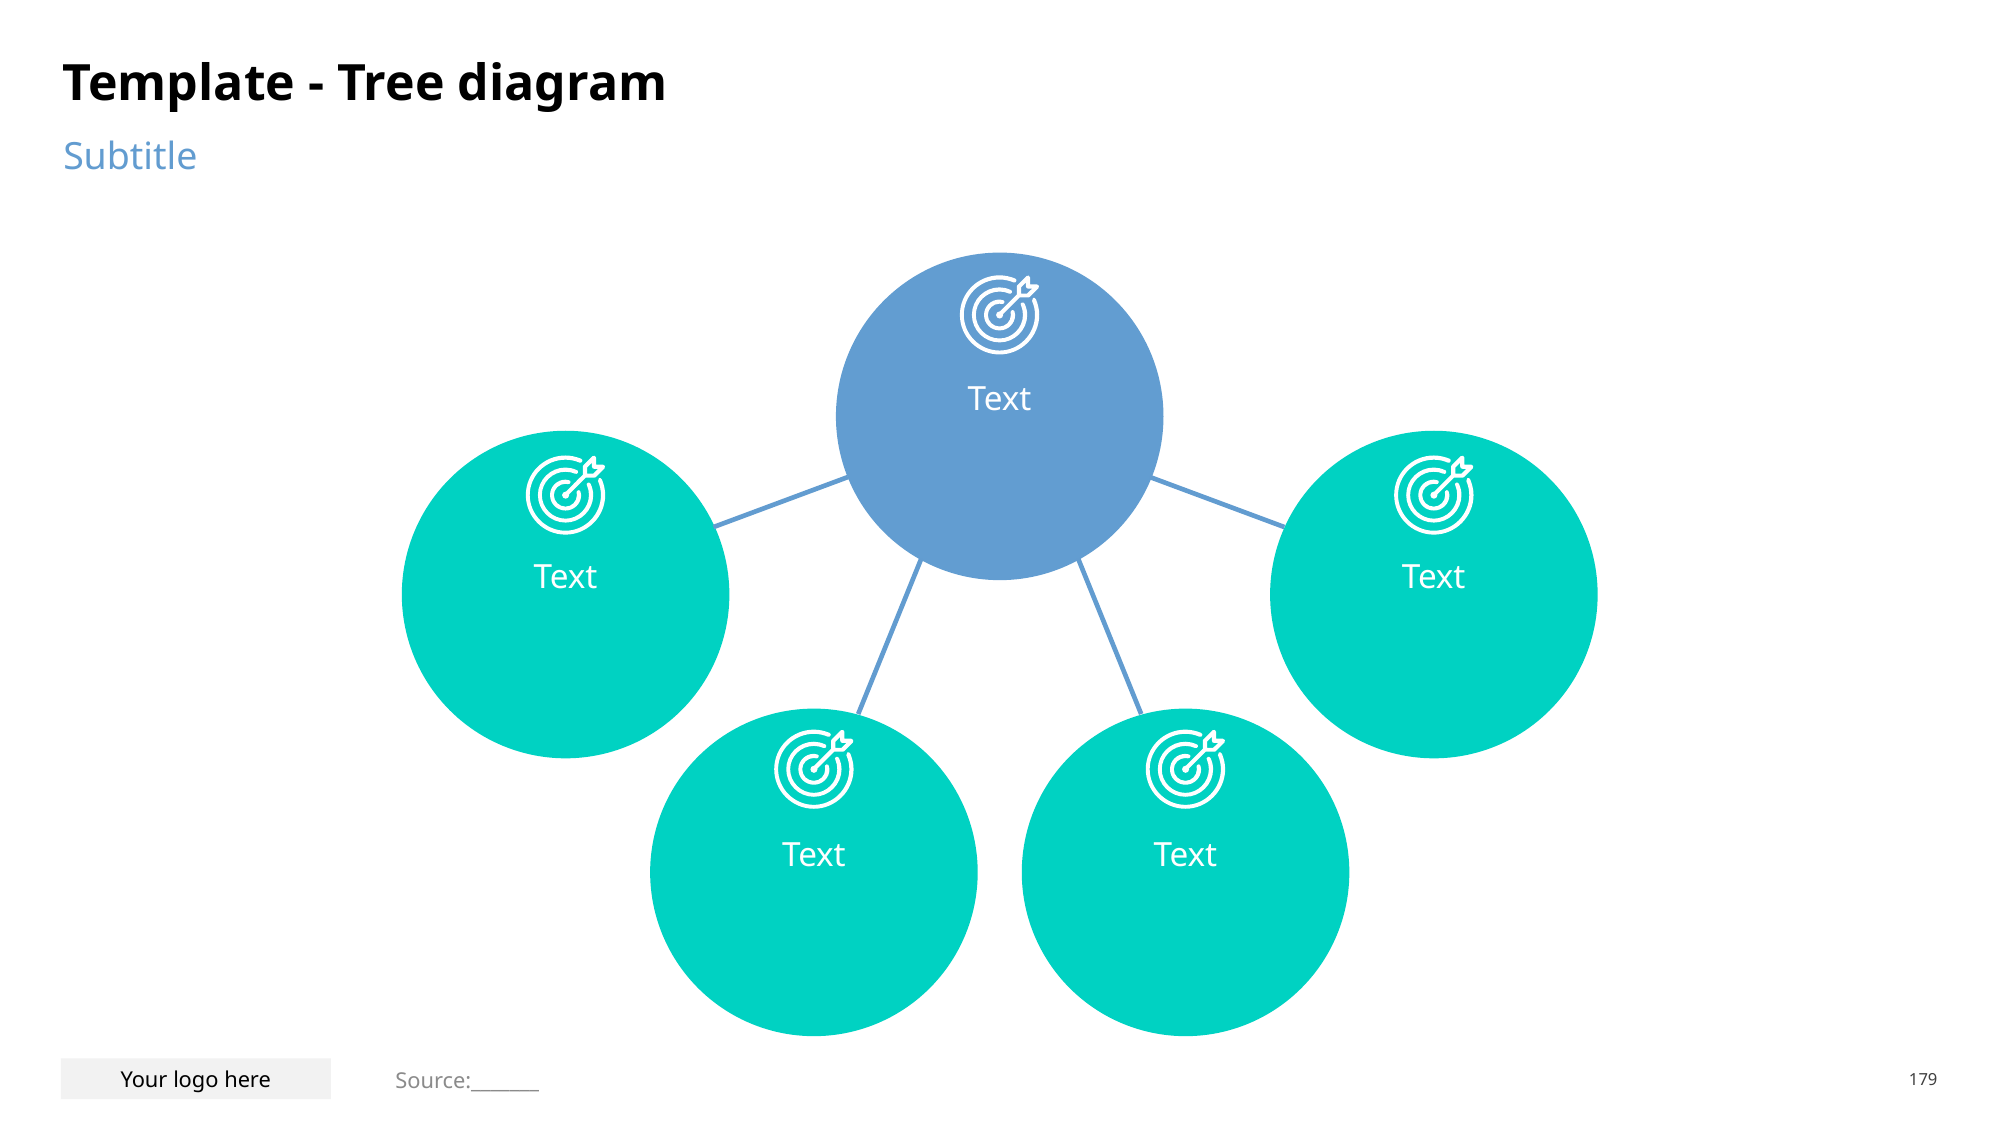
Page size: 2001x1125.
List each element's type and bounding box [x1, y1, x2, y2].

title [63, 62, 1937, 143]
list [63, 143, 1937, 227]
footer [380, 1059, 1340, 1100]
text_box [400, 251, 1599, 1038]
